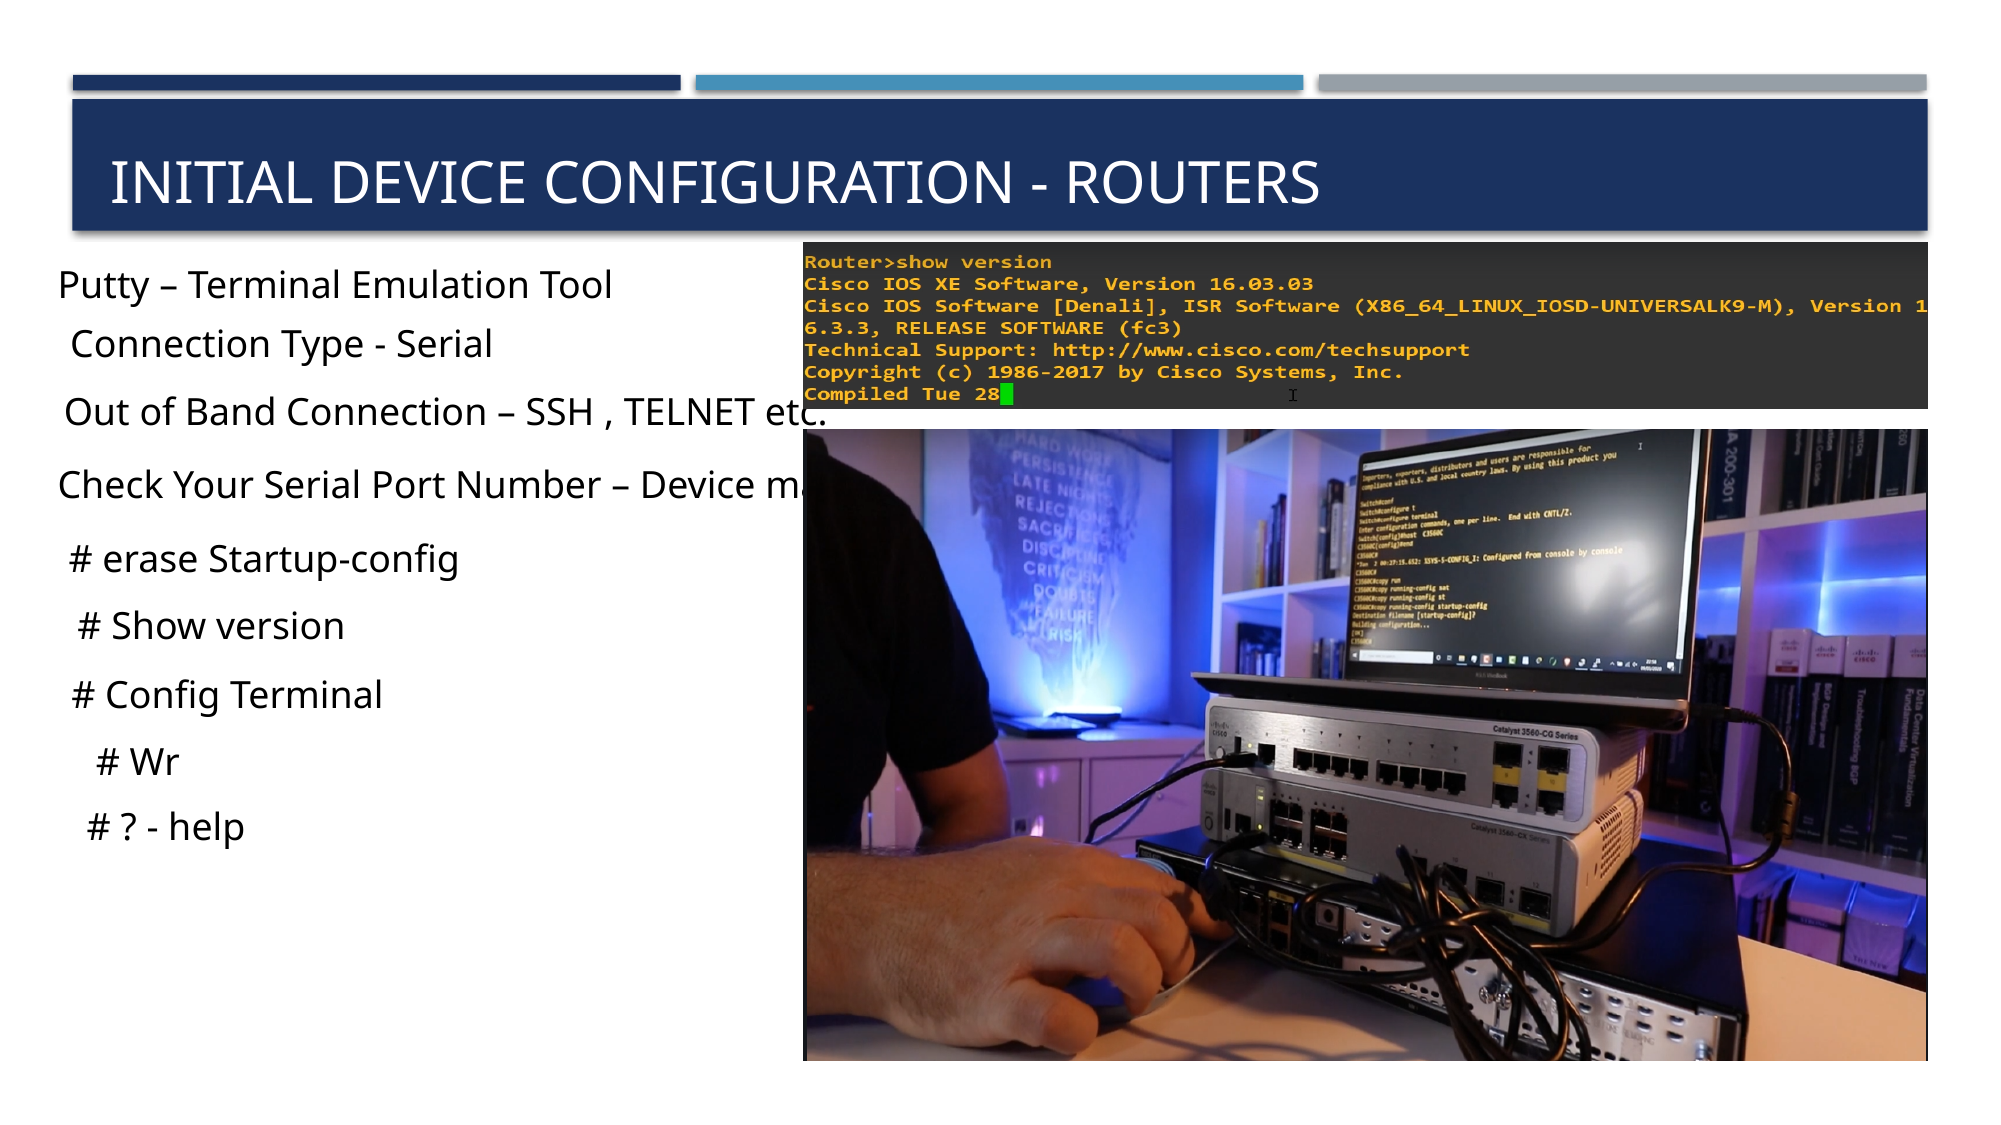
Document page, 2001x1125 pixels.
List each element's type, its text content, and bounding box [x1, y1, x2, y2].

text_box # erase Startup-config [53, 528, 475, 588]
text_box # ? - help [71, 795, 261, 855]
text_box Out of Band Connection – SSH , TELNET etc. [49, 380, 844, 440]
text_box Check Your Serial Port Number – Device man. [42, 453, 797, 514]
text_box Connection Type - Serial [55, 312, 509, 373]
text_box # Config Terminal [56, 663, 399, 723]
picture [803, 428, 1928, 1062]
title Initial Device Configuration - RouTERS [95, 115, 1905, 223]
text_box Putty – Terminal Emulation Tool [42, 253, 629, 314]
text_box # Show version [62, 595, 361, 655]
text_box # Wr [81, 730, 195, 791]
picture [803, 242, 1928, 409]
